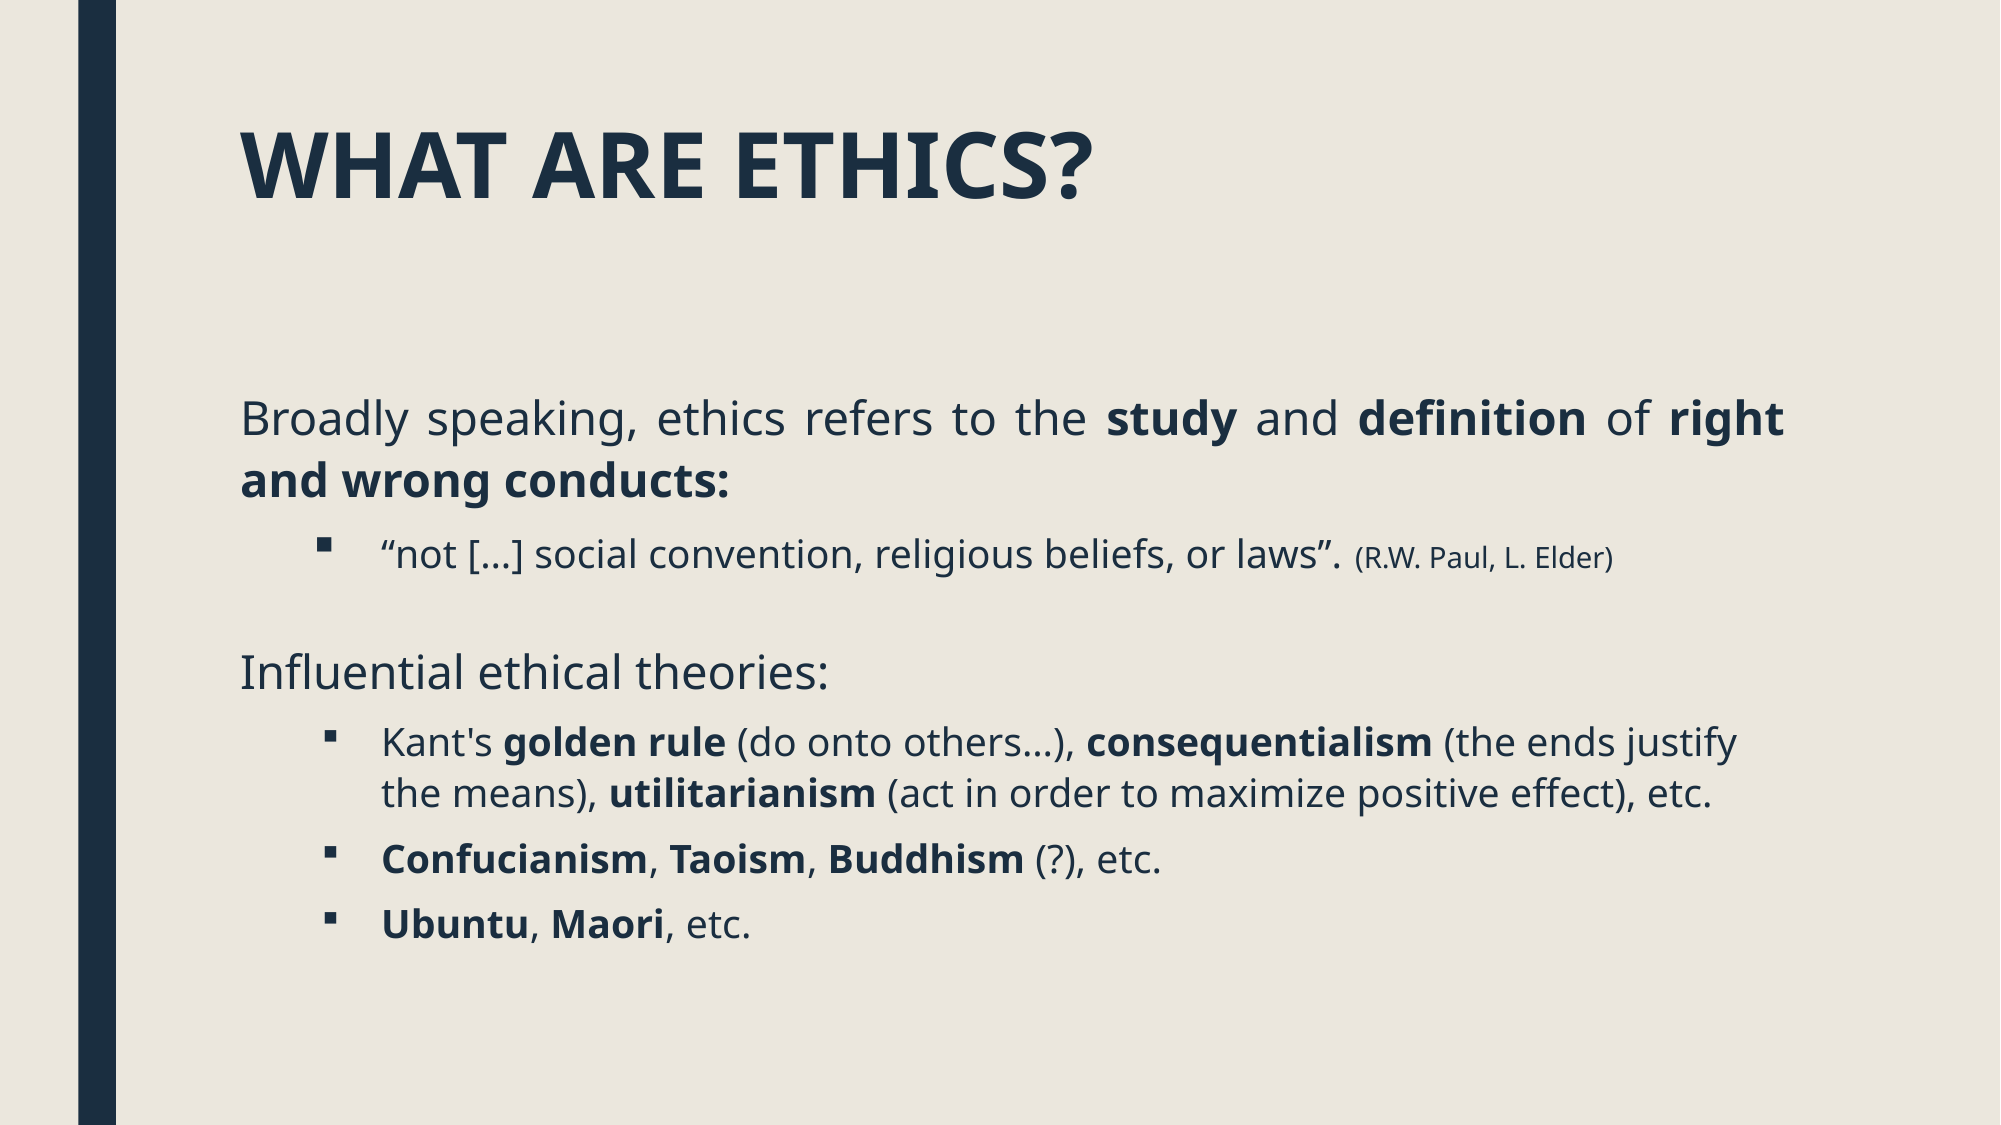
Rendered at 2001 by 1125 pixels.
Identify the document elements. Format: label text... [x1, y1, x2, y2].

list Broadly speaking, ethics refers to the study and definition of right and wrong conducts: “not […] social convention, religious beliefs, or laws”. (R.W. Paul, L. Elder) Influential ethical theories: Kant's golden rule (do onto others…), consequentialism (the ends justify the means), utilitarianism (act in order to maximize positive effect), etc. Confucianism, Taoism, Buddhism (?), etc. Ubuntu, Maori, etc. [225, 375, 1800, 963]
title WHAT ARE ETHICS? [225, 112, 1800, 357]
